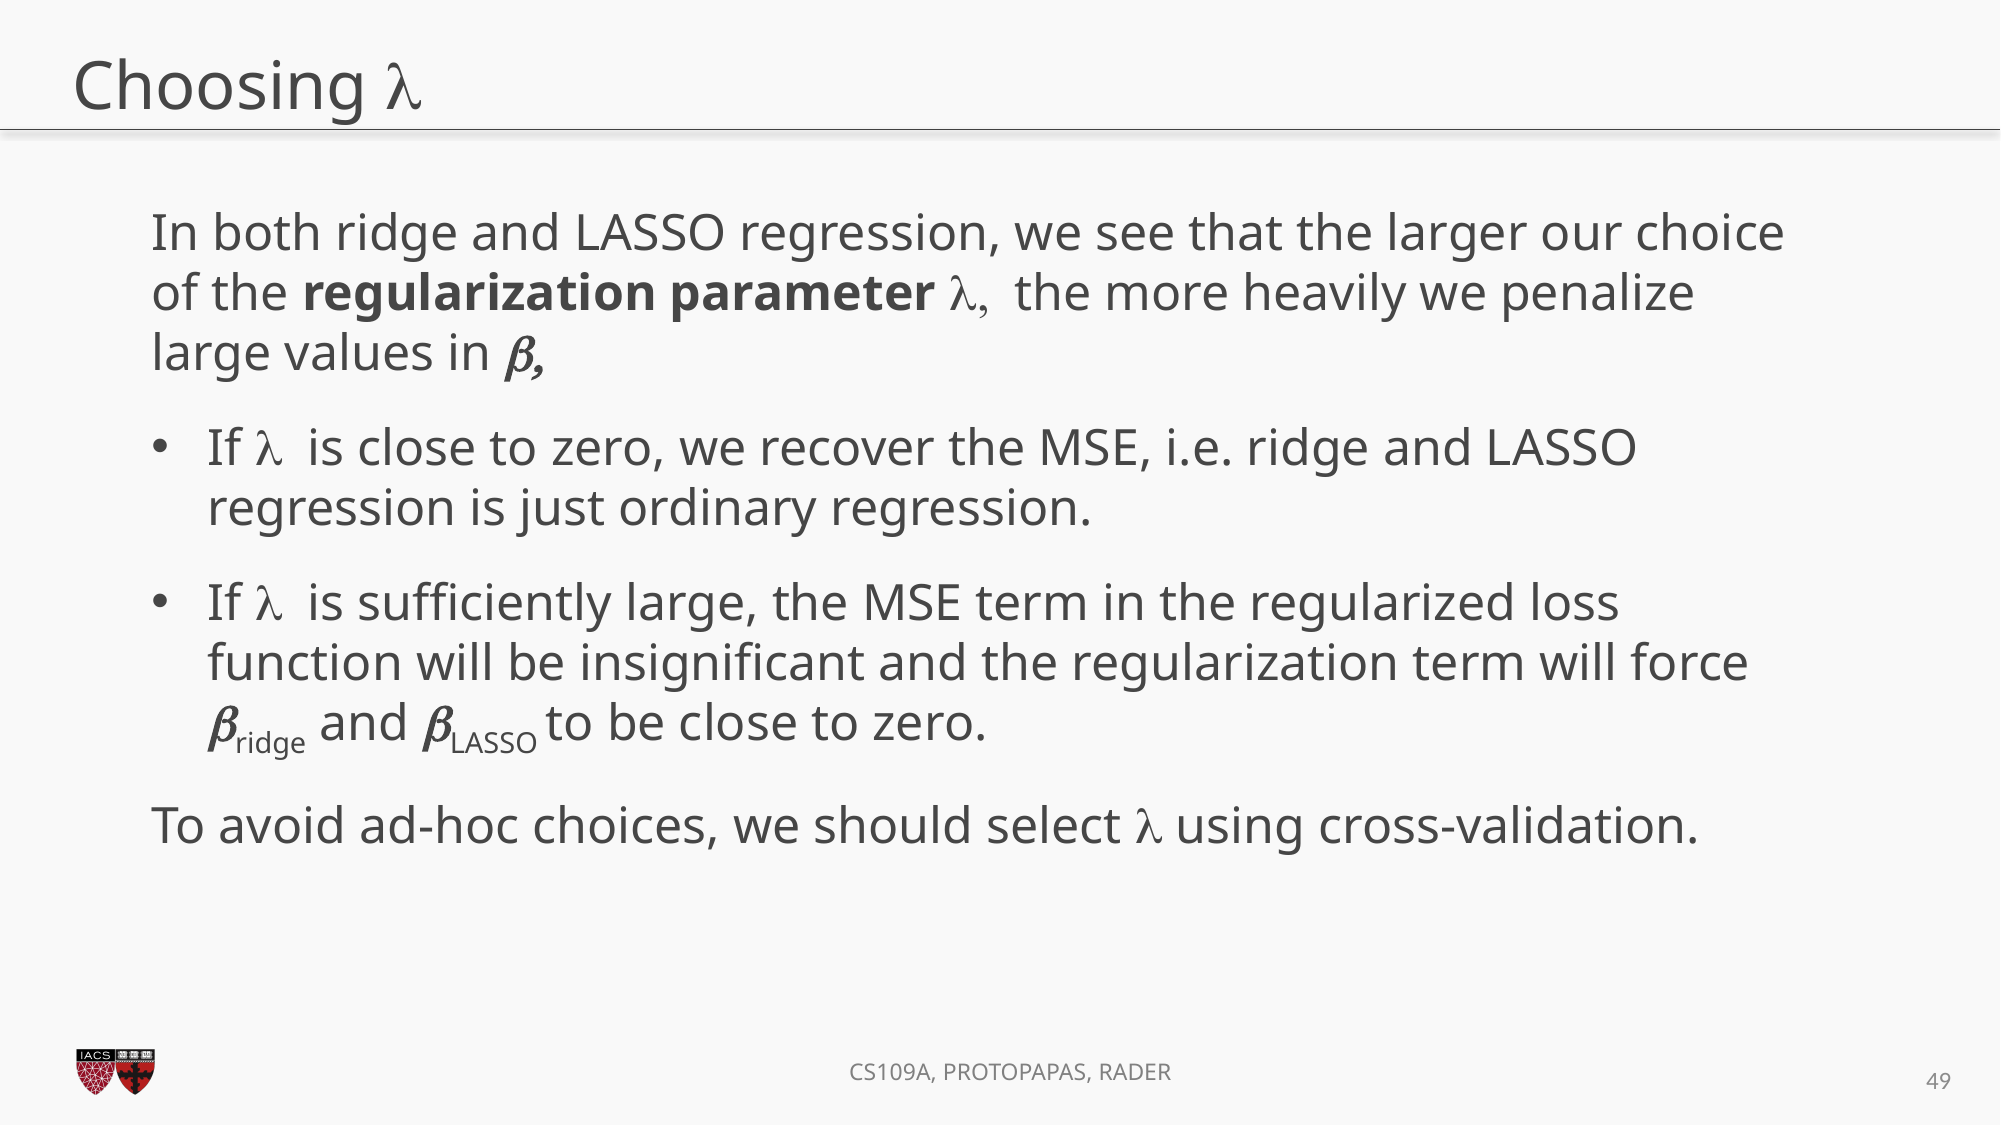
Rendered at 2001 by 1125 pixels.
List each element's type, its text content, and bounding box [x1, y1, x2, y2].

picture [75, 1049, 155, 1095]
title Choosing l [57, 35, 1943, 162]
list In both ridge and LASSO regression, we see that the larger our choice of the regularization parameter l, the more heavily we penalize large values in b, If l is close to zero, we recover the MSE, i.e. ridge and LASSO regression is just ordinary regression. If l is sufficiently large, the MSE term in the regularized loss function will be insignificant and the regularization term will force bridge and bLASSO to be close to zero. To avoid ad-hoc choices, we should select l using cross-validation. [136, 193, 1831, 540]
slide_number 49 [1500, 1050, 1967, 1110]
